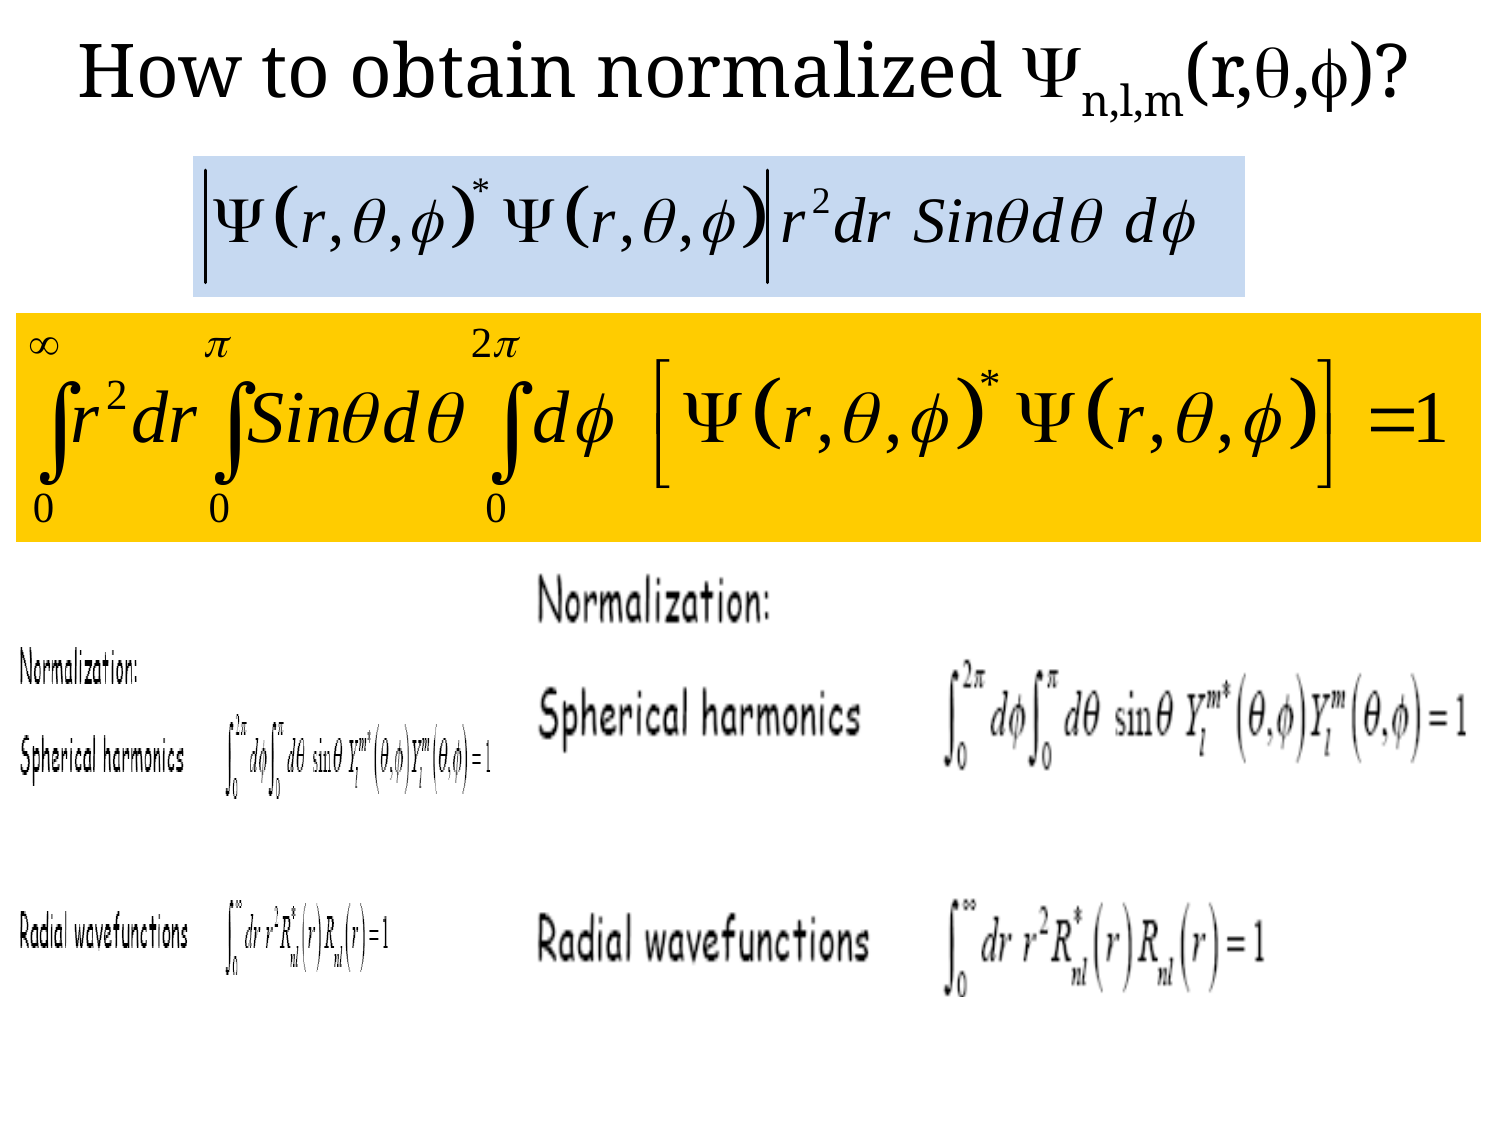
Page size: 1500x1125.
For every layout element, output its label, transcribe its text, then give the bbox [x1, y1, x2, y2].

title How to obtain normalized Yn,l,m(r,q,f)? [24, 0, 1463, 168]
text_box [15, 312, 1482, 542]
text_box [192, 155, 1246, 297]
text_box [0, 562, 1487, 997]
